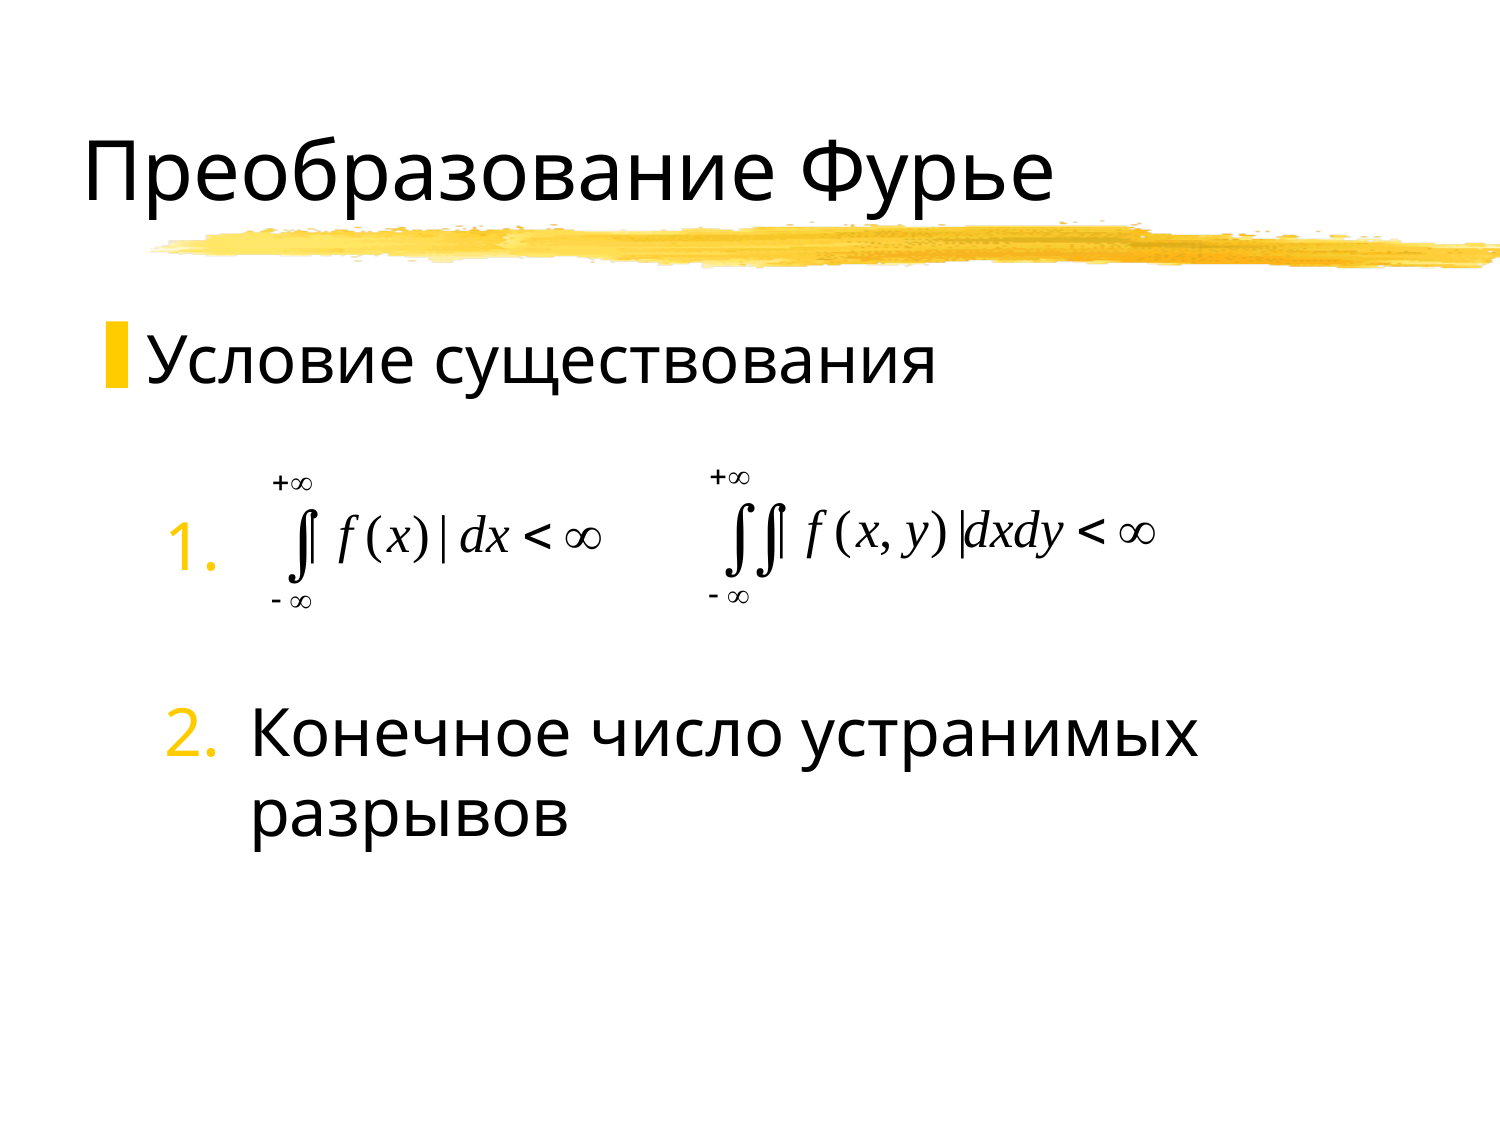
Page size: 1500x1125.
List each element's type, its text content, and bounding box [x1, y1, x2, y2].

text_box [699, 449, 1167, 615]
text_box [262, 455, 610, 620]
title Преобразование Фурье [66, 37, 1342, 226]
picture [150, 215, 1500, 279]
text_box Условие существования Конечное число устранимых разрывов [75, 309, 1417, 1063]
